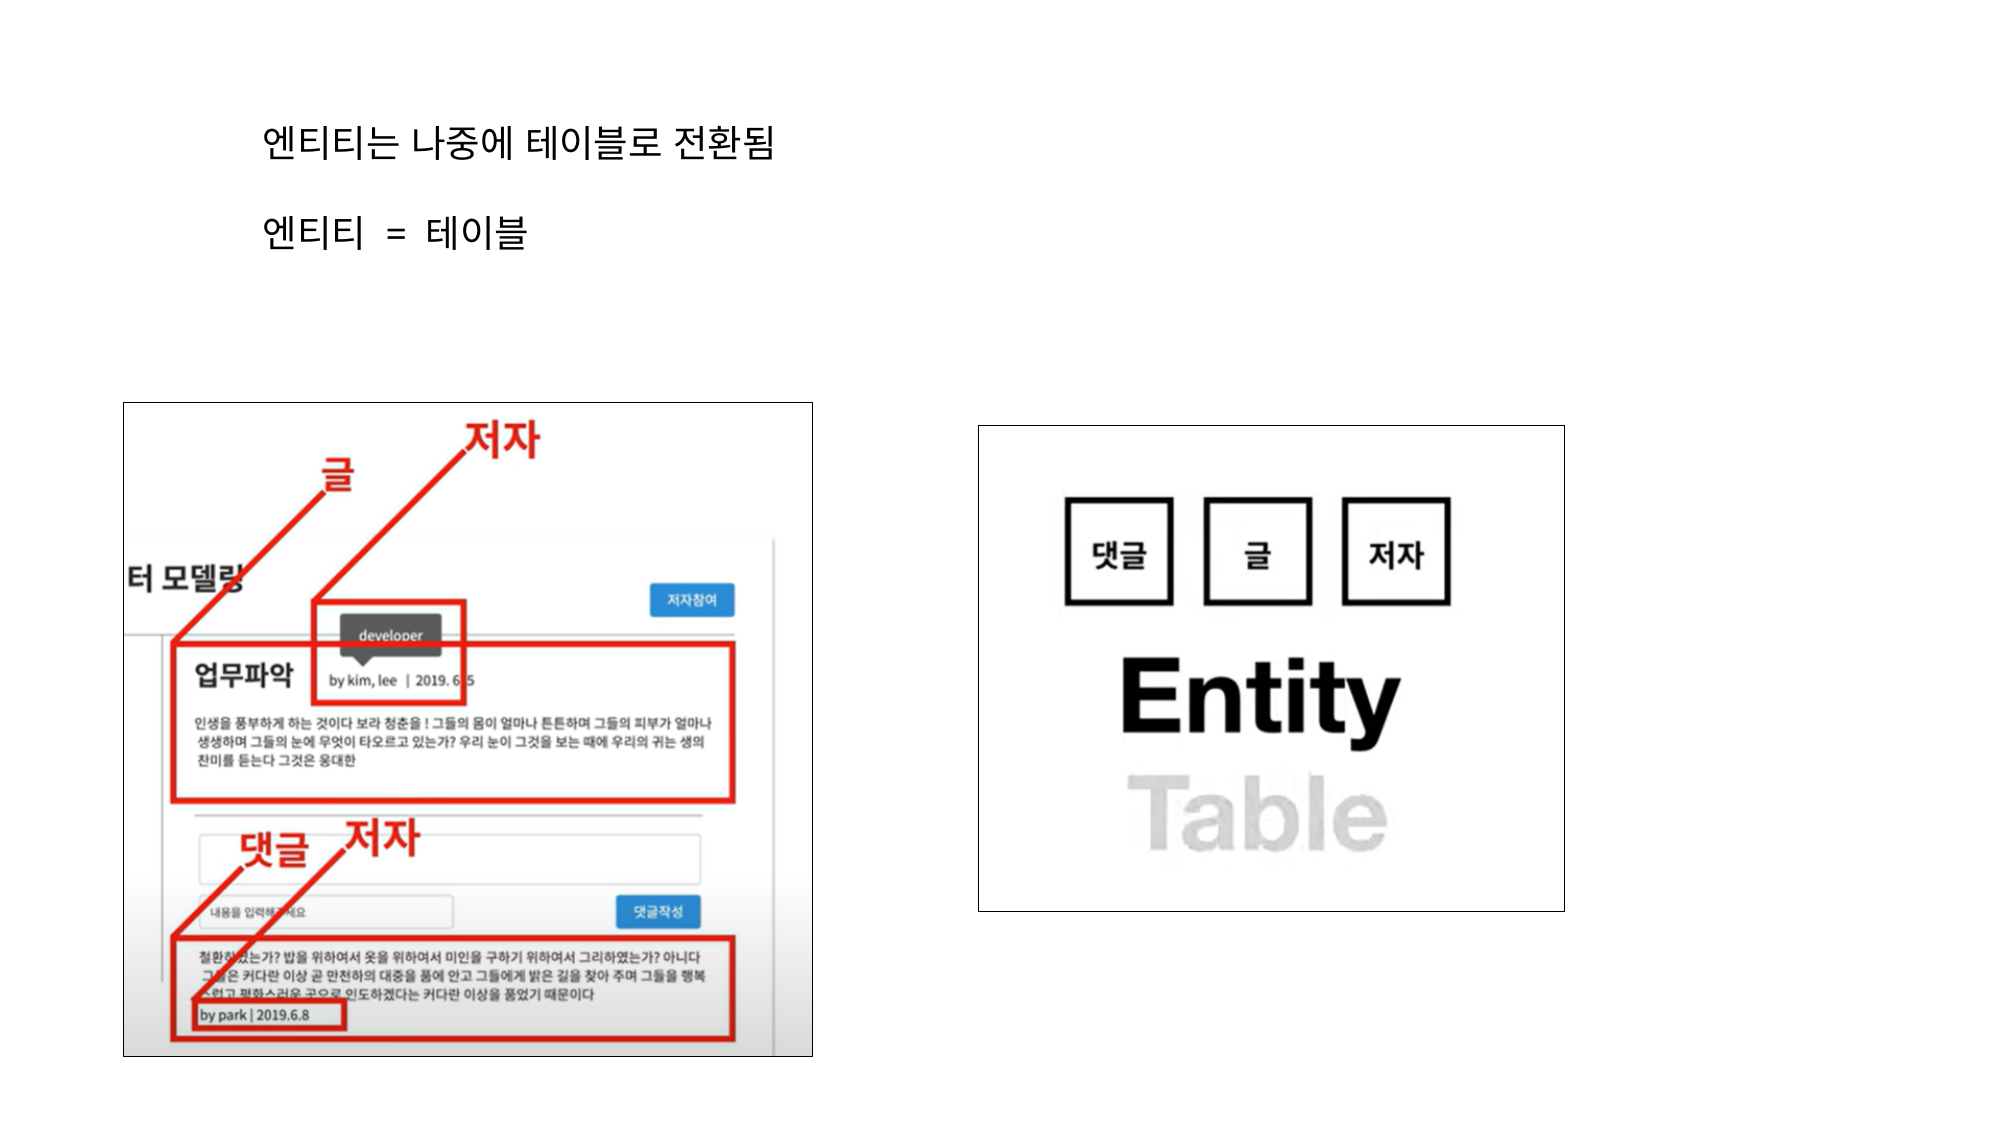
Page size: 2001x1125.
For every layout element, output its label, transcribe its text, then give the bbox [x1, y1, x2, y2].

text_box 엔티티는 나중에 테이블로 전환됨 엔티티 = 테이블 [247, 112, 793, 263]
picture [123, 402, 813, 1057]
picture [978, 425, 1565, 912]
